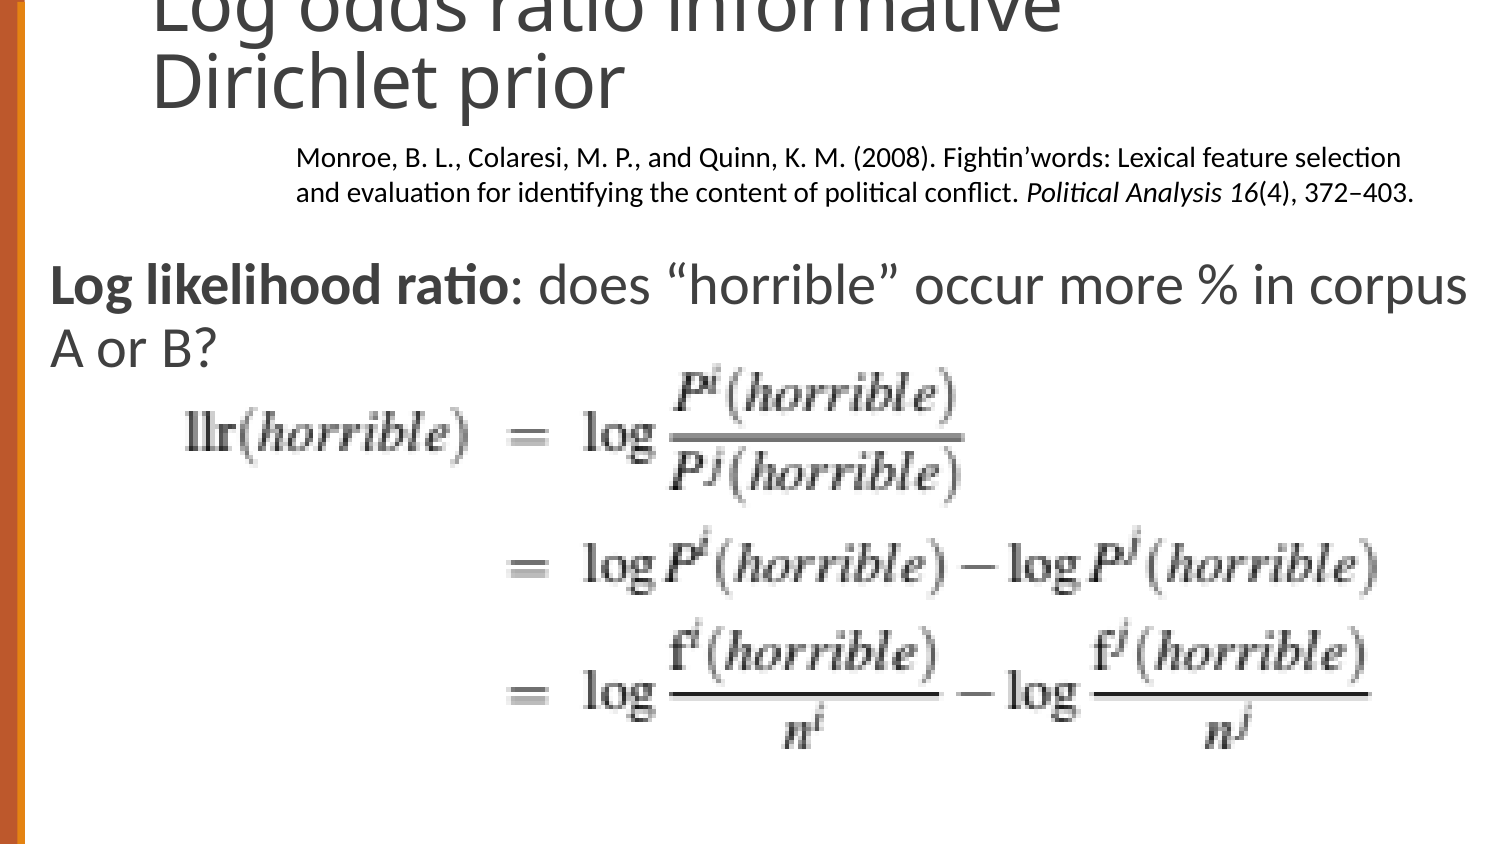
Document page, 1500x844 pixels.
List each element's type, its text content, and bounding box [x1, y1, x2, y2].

text_box Monroe, B. L., Colaresi, M. P., and Quinn, K. M. (2008). Fightin’words: Lexical feature selection and evaluation for identifying the content of political conflict. Political Analysis 16(4), 372–403. [281, 131, 1450, 217]
picture [167, 346, 1383, 750]
title Log odds ratio informative Dirichlet prior [135, 19, 1373, 132]
list Log likelihood ratio: does “horrible” occur more % in corpus A or B? [50, 246, 1500, 769]
